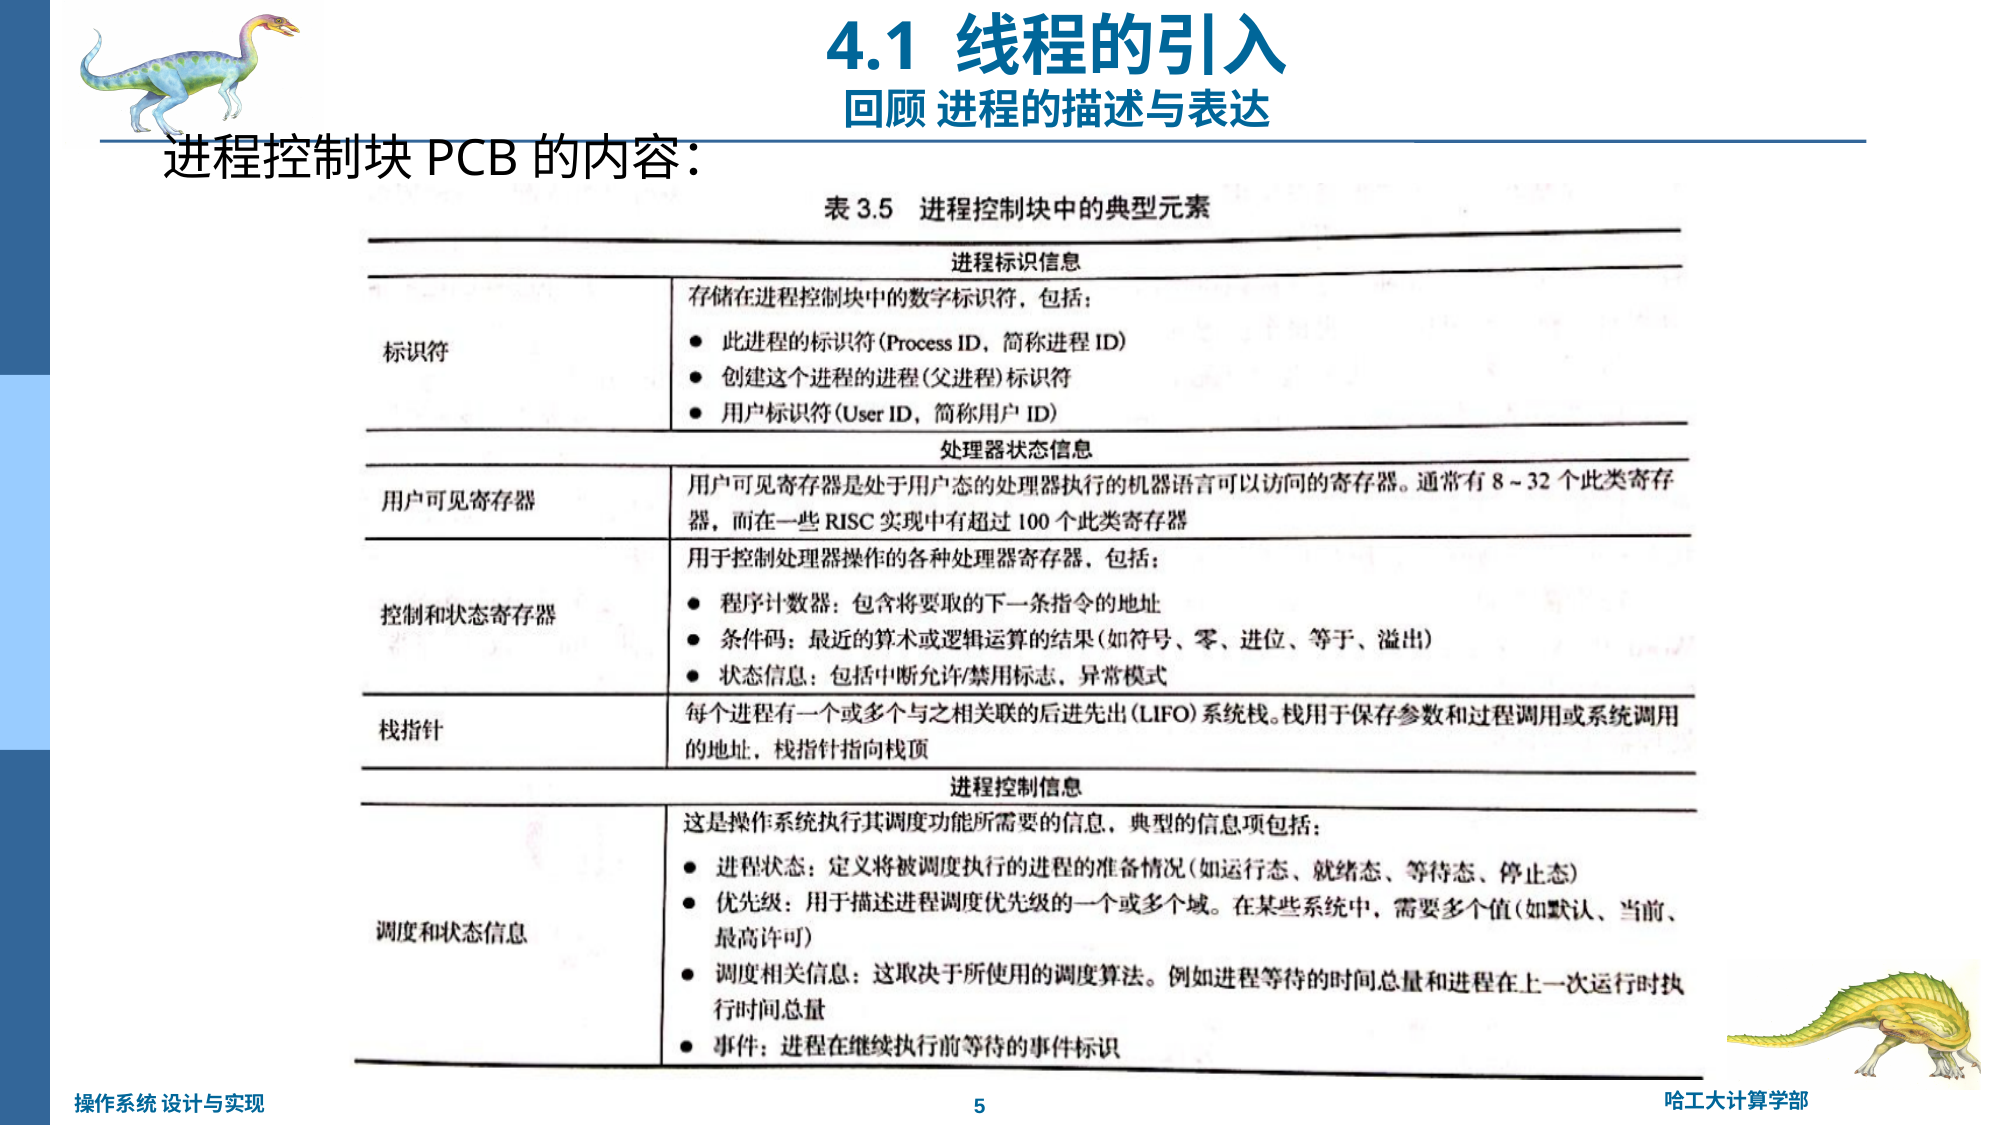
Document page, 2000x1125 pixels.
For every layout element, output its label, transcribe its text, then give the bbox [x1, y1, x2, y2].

text_box 进程控制块PCB的内容： [148, 118, 1852, 1007]
text_box 4.1 线程的引入 回顾 进程的描述与表达 [359, 45, 1755, 141]
picture [331, 183, 1981, 1090]
picture [62, 0, 324, 149]
